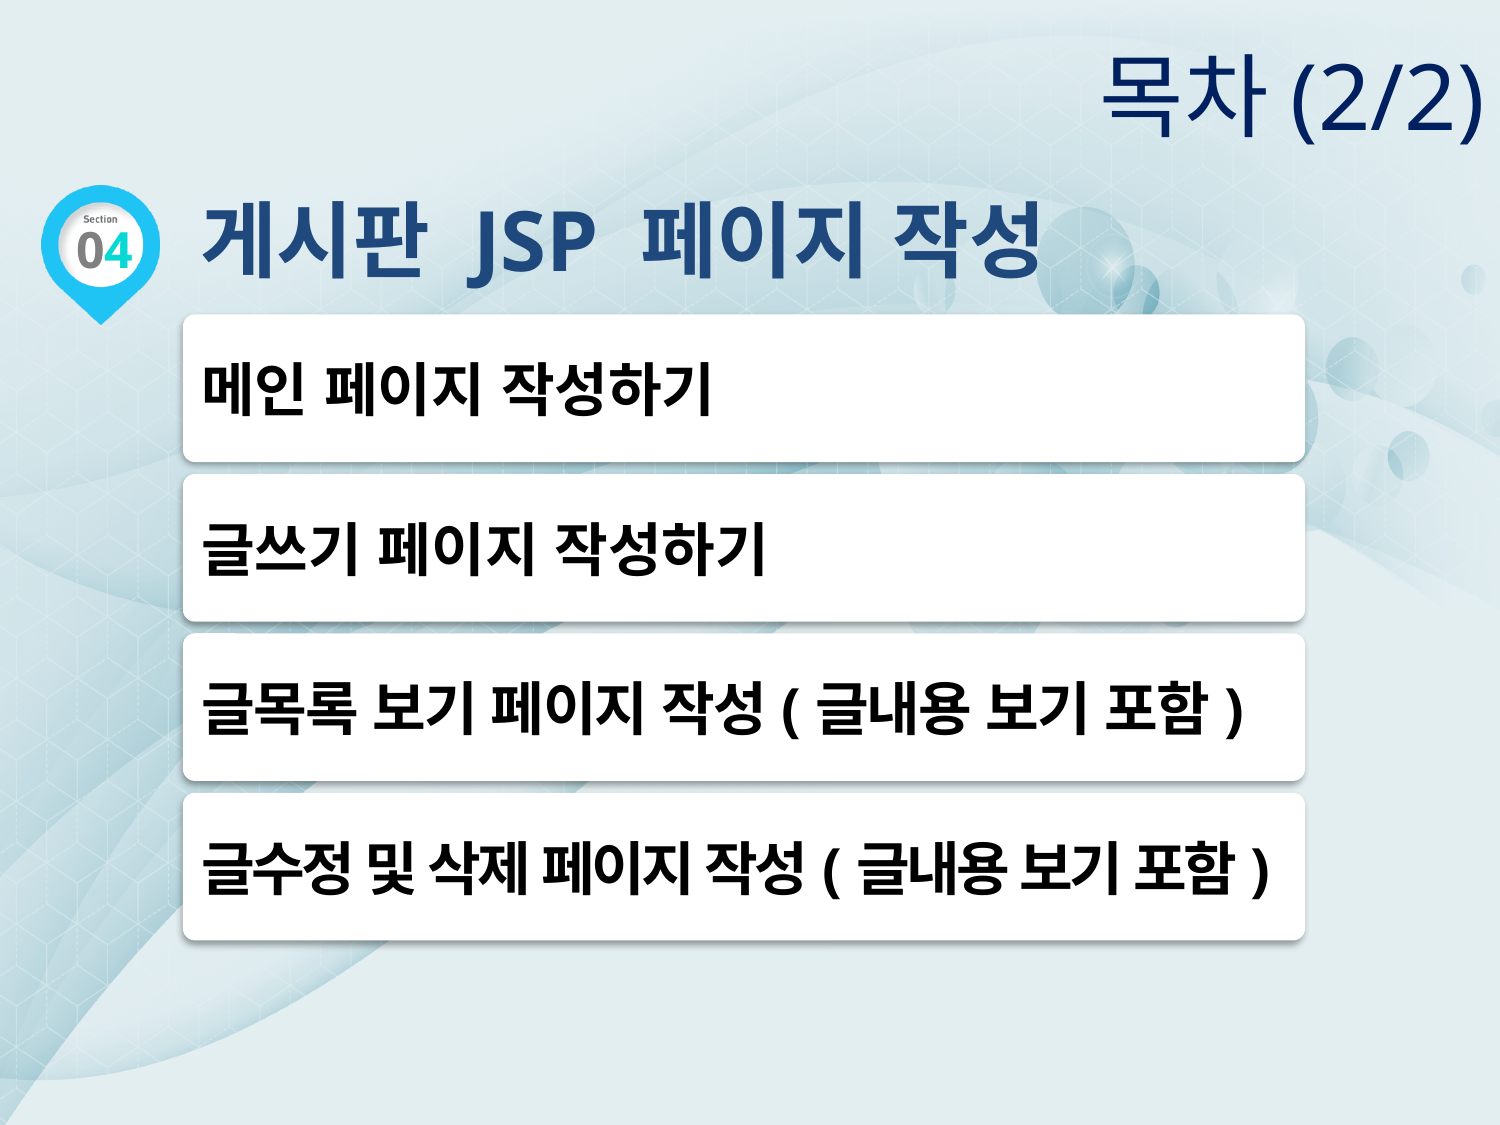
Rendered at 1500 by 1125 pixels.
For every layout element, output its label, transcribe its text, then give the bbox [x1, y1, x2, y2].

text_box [40, 184, 160, 325]
text_box 글수정 및 삭제 페이지 작성(글내용 보기 포함) [180, 790, 1308, 943]
text_box 글목록 보기 페이지 작성(글내용 보기 포함) [180, 631, 1308, 784]
text_box 메인 페이지 작성하기 [180, 312, 1308, 465]
text_box 게시판 JSP 페이지 작성 [185, 184, 1062, 296]
text_box 글쓰기 페이지 작성하기 [180, 472, 1308, 624]
title 목차(2/2) [0, 0, 1500, 188]
